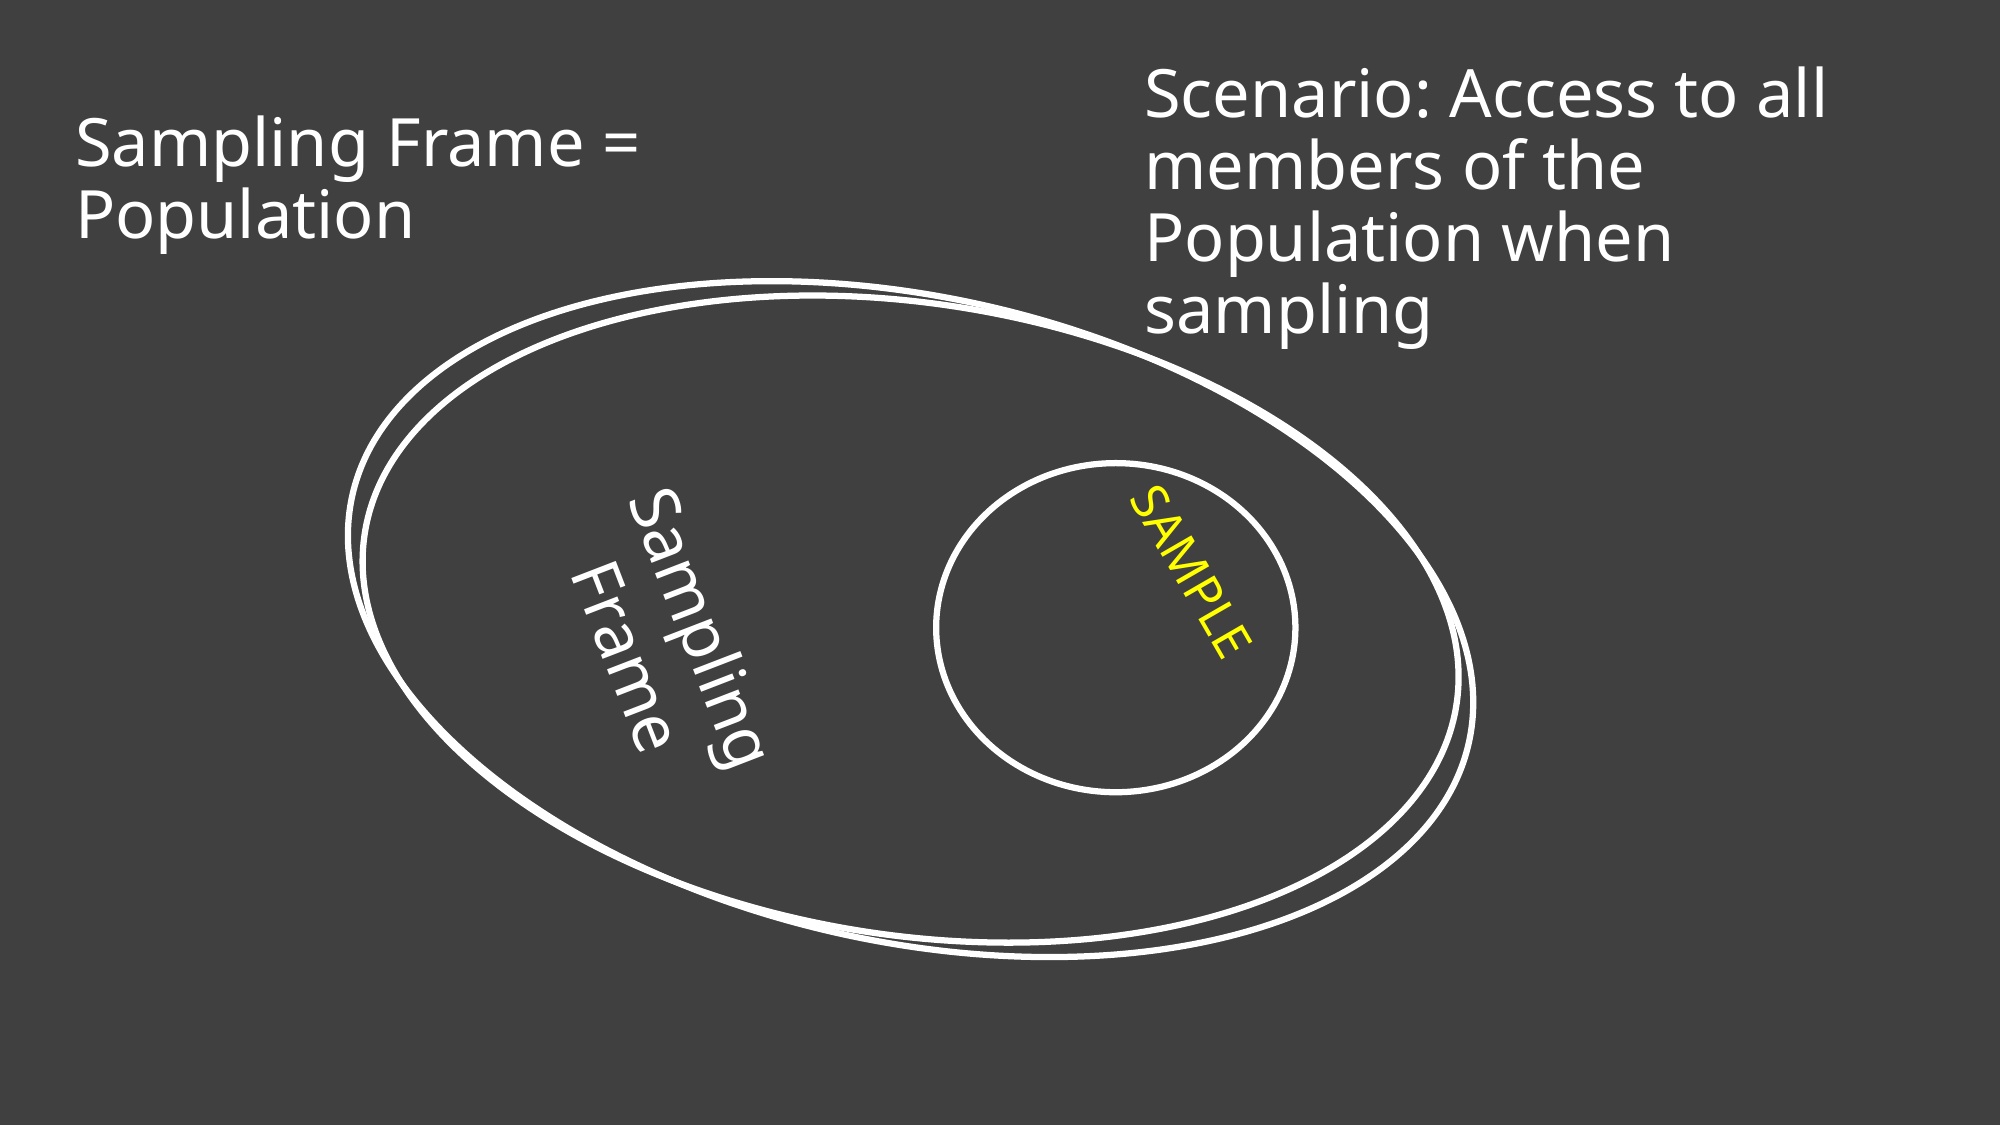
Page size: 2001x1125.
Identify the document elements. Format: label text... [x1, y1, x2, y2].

text_box [1464, 638, 1475, 764]
text_box [841, 935, 1239, 959]
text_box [358, 303, 1464, 935]
text_box [346, 472, 358, 603]
text_box [583, 280, 979, 303]
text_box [936, 445, 1296, 793]
title Sampling Frame = Population [60, 72, 814, 290]
text_box Scenario: Access to all members of the Population when sampling [1129, 57, 1883, 350]
